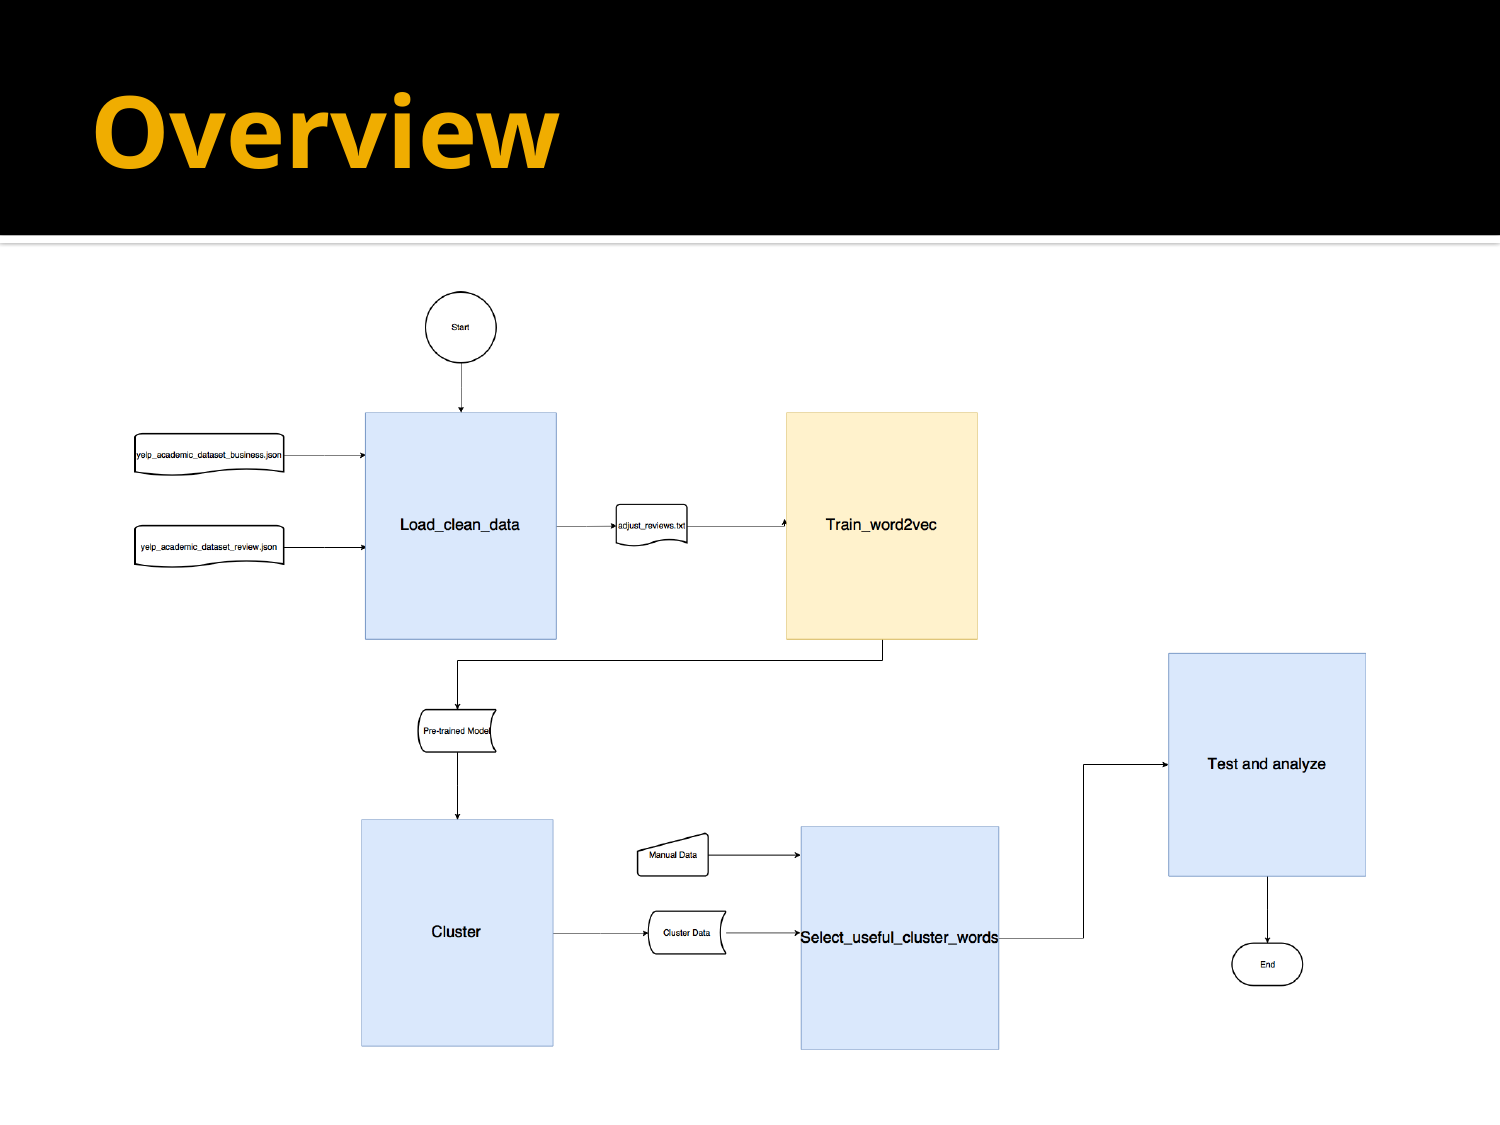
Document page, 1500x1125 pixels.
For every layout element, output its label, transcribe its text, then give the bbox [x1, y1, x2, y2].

title Overview [75, 25, 1425, 231]
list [134, 291, 1366, 1050]
